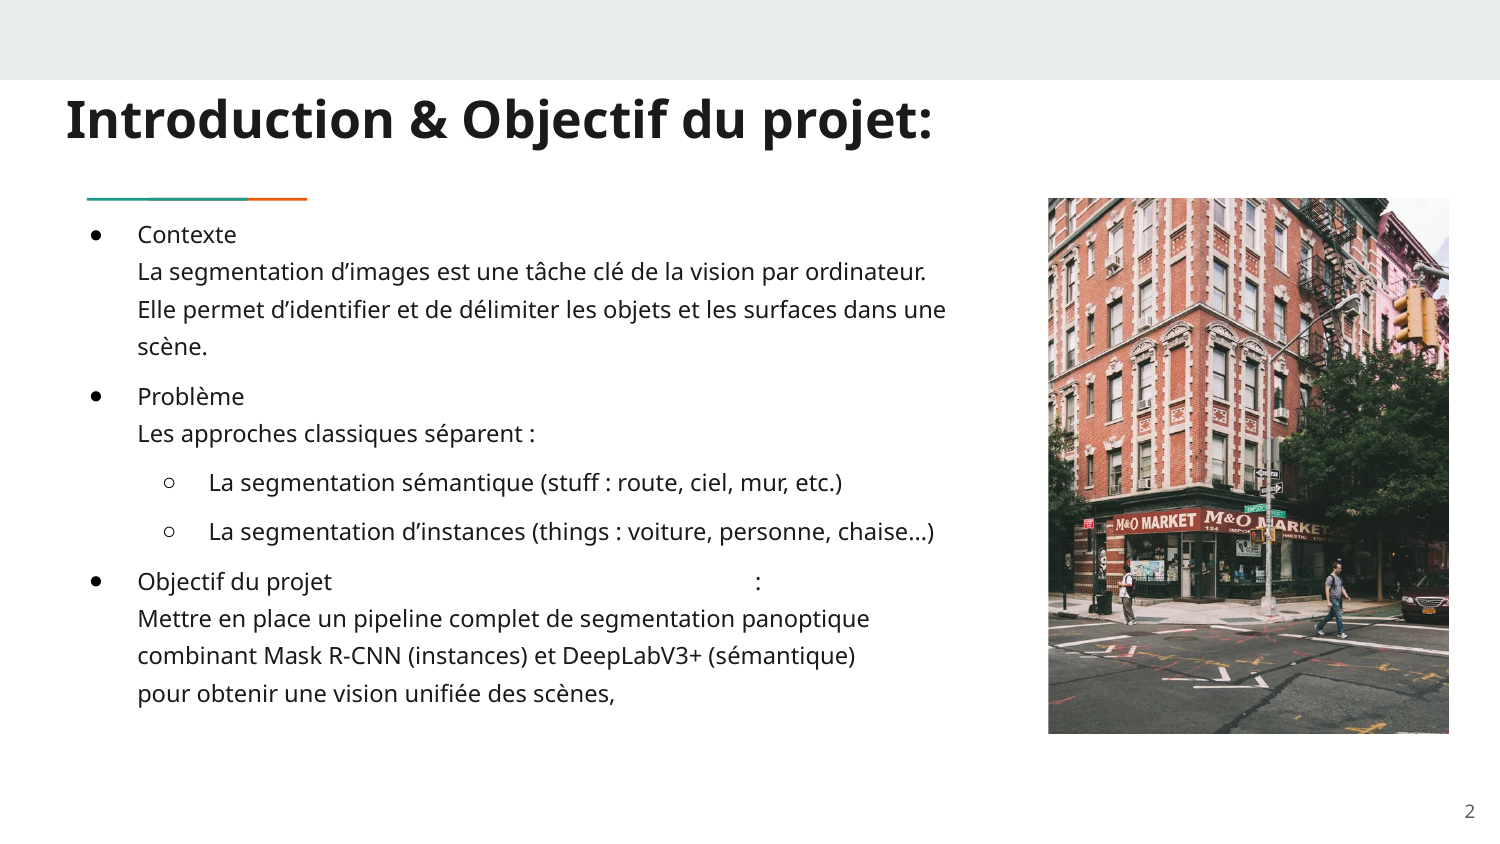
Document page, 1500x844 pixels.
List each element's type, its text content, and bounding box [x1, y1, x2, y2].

list Contexte La segmentation d’images est une tâche clé de la vision par ordinateur. Elle permet d’identifier et de délimiter les objets et les surfaces dans une scène. Problème Les approches classiques séparent : La segmentation sémantique (stuff : route, ciel, mur, etc.) La segmentation d’instances (things : voiture, personne, chaise…) Objectif du projet : Mettre en place un pipeline complet de segmentation panoptique combinant Mask R-CNN (instances) et DeepLabV3+ (sémantique) pour obtenir une vision unifiée des scènes, [51, 198, 986, 734]
slide_number 2 [1400, 779, 1491, 844]
title Introduction & Objectif du projet: [51, 72, 1449, 167]
picture [1048, 197, 1450, 734]
